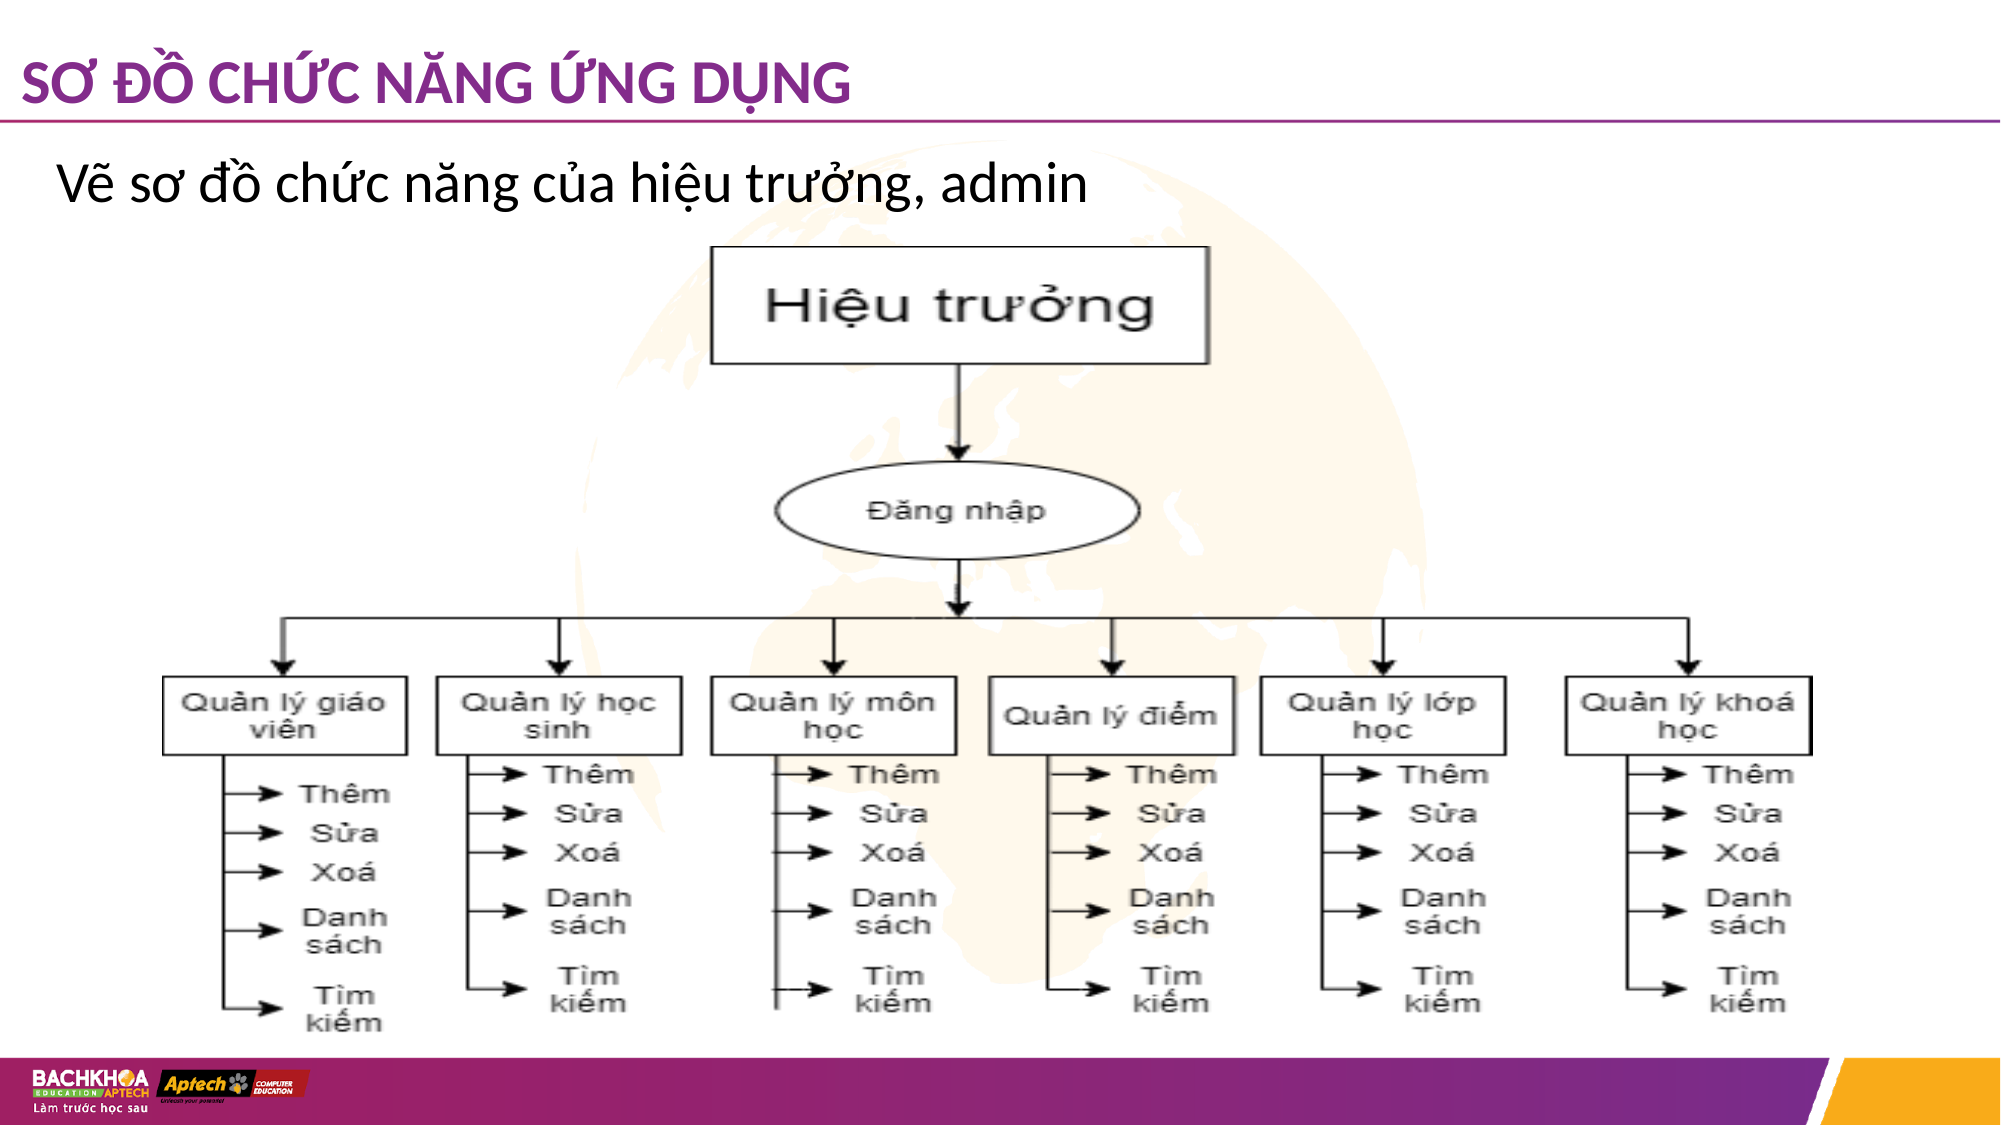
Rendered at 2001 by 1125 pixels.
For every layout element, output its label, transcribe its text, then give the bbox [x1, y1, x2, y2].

title SƠ ĐỒ CHỨC NĂNG ỨNG DỤNG [6, 0, 1732, 168]
list Vẽ sơ đồ chức năng của hiệu trưởng, admin [12, 137, 1963, 1038]
picture [0, 0, 2001, 1125]
